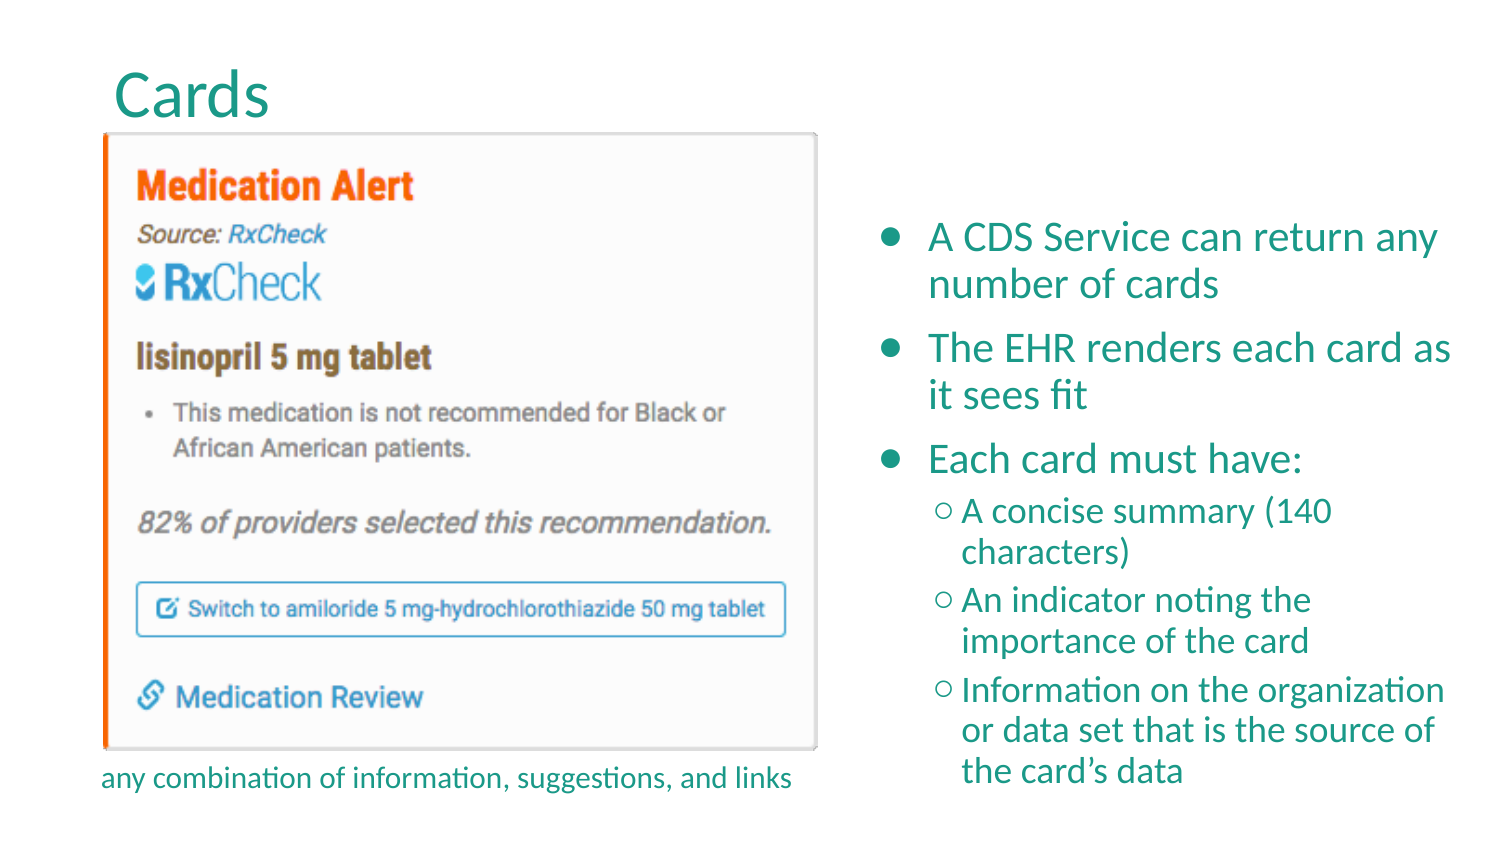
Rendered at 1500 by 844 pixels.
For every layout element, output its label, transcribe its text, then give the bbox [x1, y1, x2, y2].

picture [102, 132, 818, 752]
text_box any combination of information, suggestions, and links [89, 750, 884, 801]
text_box Cards [103, 44, 1397, 147]
text_box A CDS Service can return any number of cards The EHR renders each card as it sees fit Each card must have: A concise summary (140 characters) An indicator noting the importance of the card Information on the organization or data set that is the source of the card’s data [864, 207, 1471, 820]
